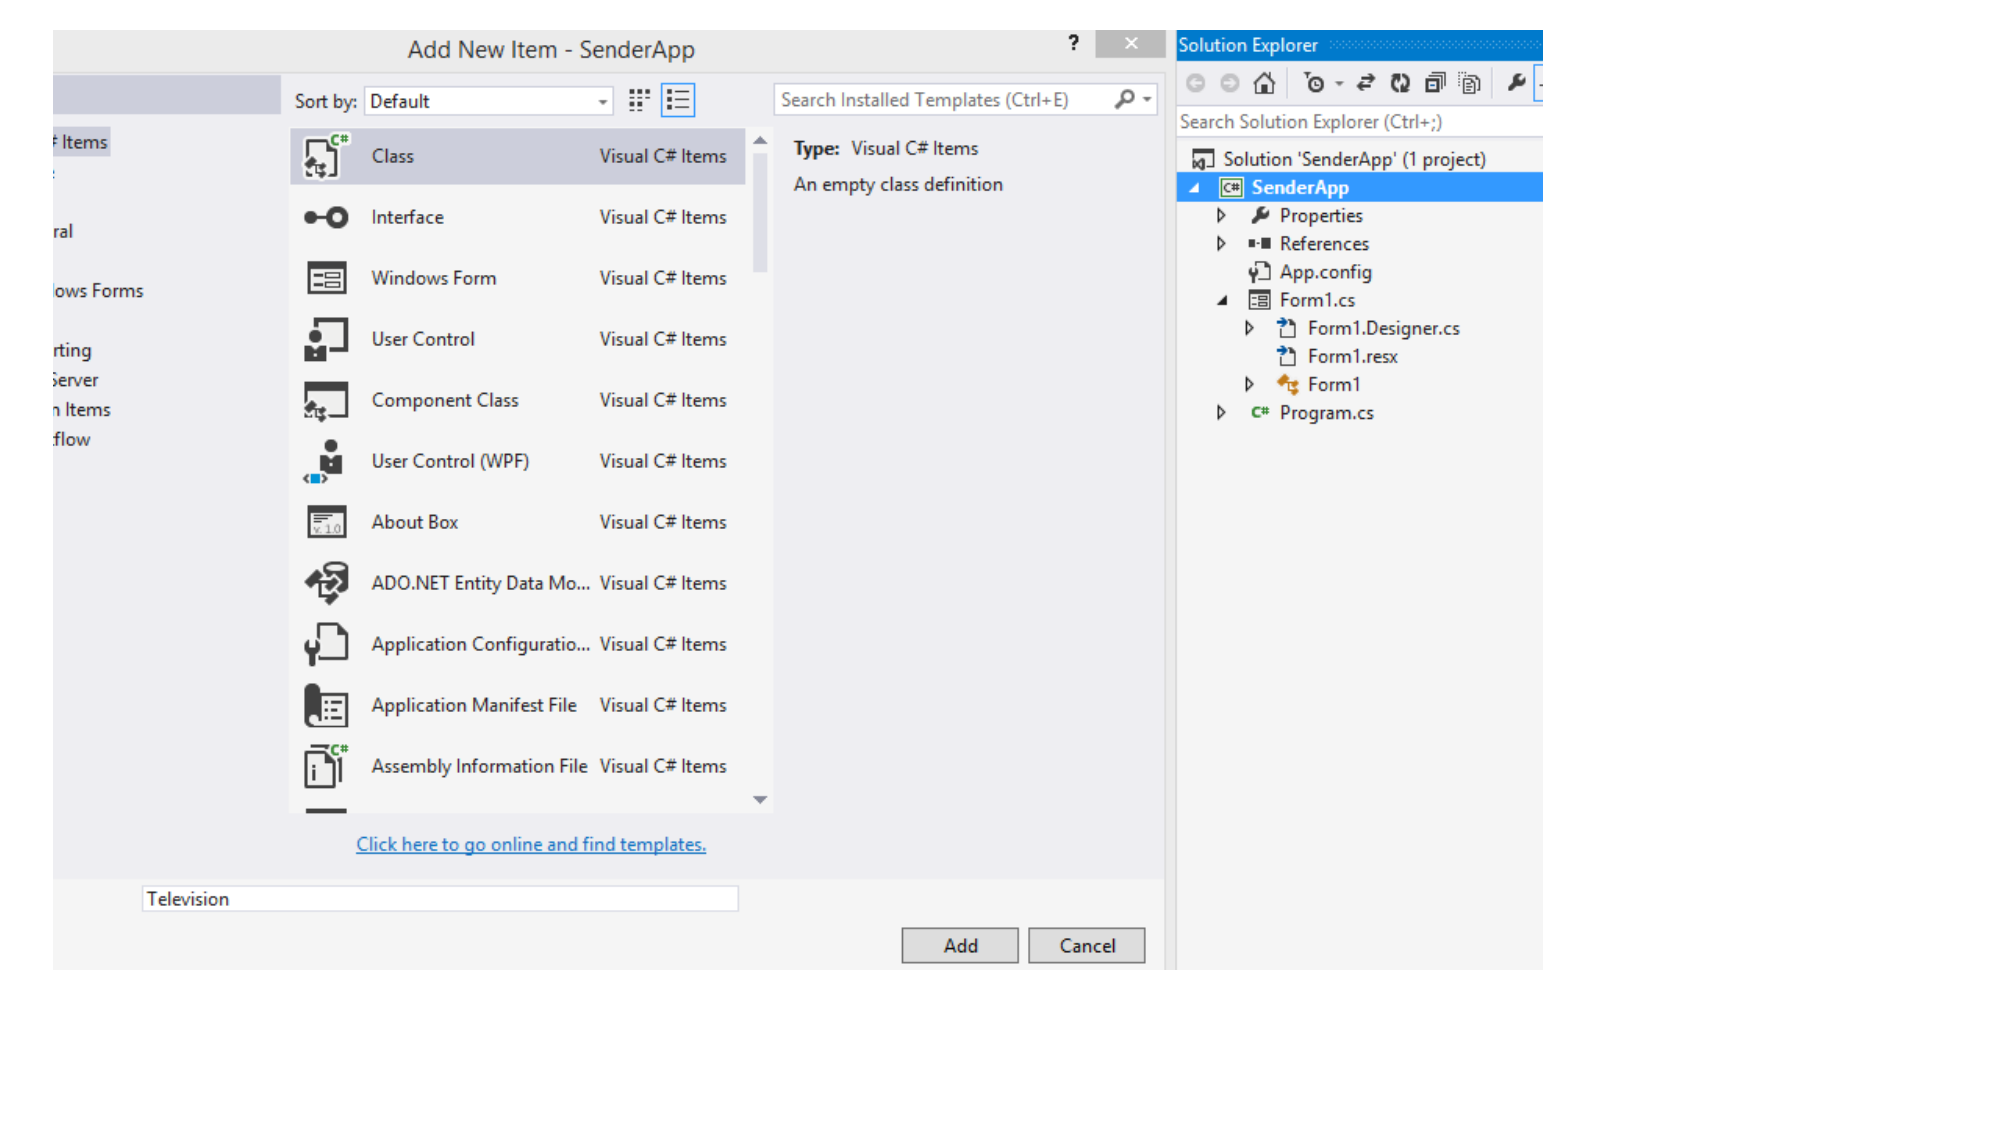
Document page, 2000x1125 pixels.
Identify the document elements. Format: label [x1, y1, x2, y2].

picture [53, 30, 1544, 971]
